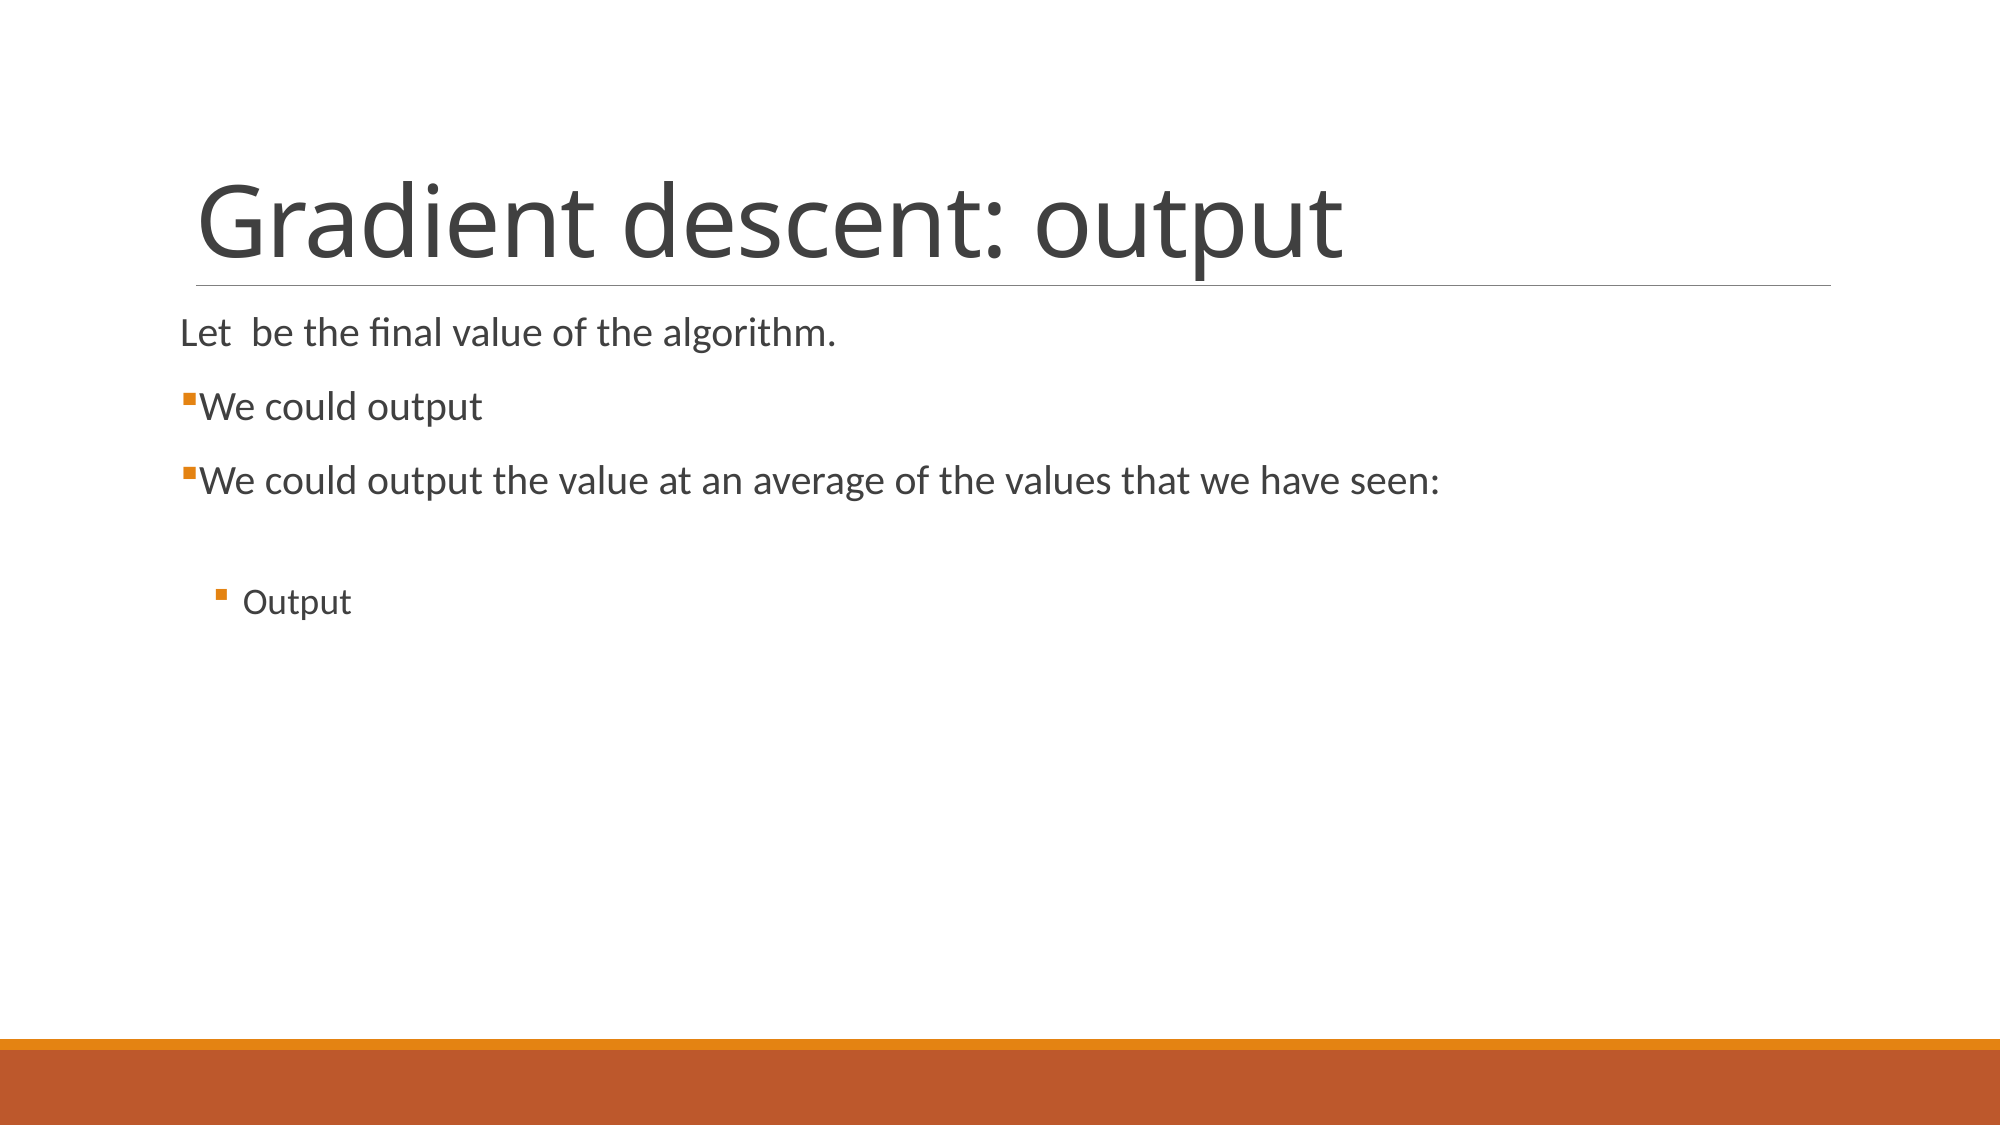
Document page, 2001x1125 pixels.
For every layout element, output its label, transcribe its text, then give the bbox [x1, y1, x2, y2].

title Gradient descent: output [180, 47, 1830, 285]
